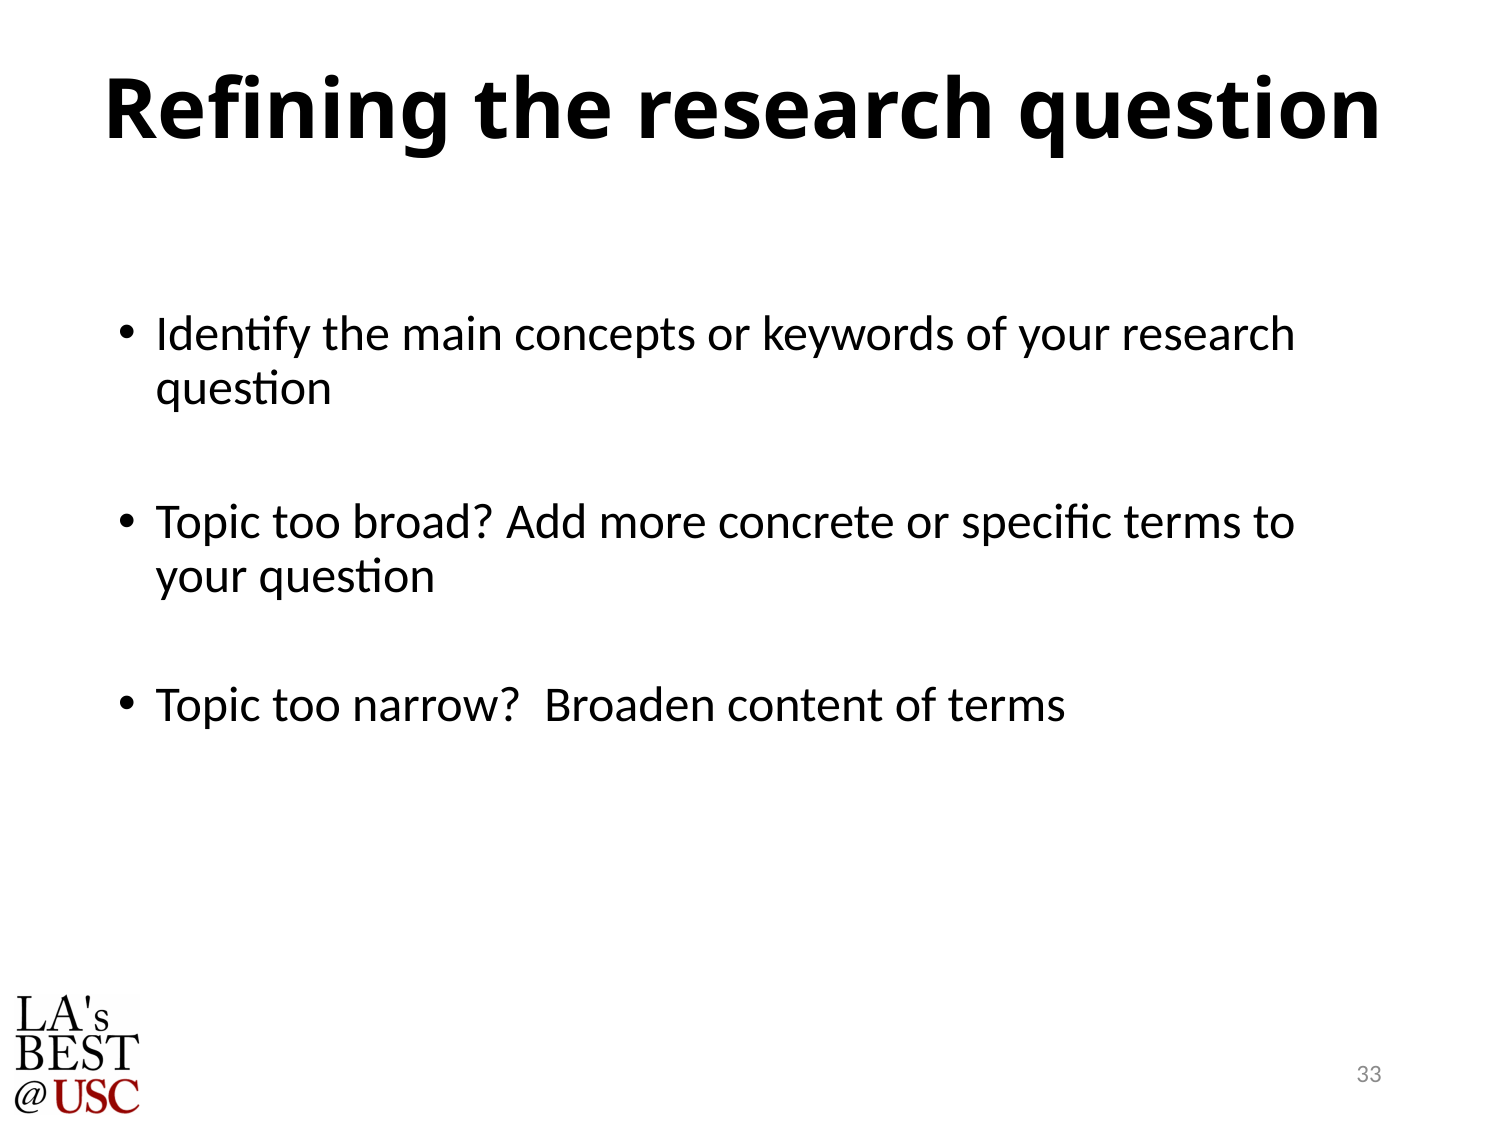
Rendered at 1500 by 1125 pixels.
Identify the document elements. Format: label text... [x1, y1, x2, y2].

list Identify the main concepts or keywords of your research question Topic too broad? Add more concrete or specific terms to your question Topic too narrow? Broaden content of terms [103, 299, 1397, 1014]
title Refining the research question [75, 36, 1413, 187]
slide_number 33 [1059, 1042, 1397, 1103]
picture [14, 994, 140, 1115]
